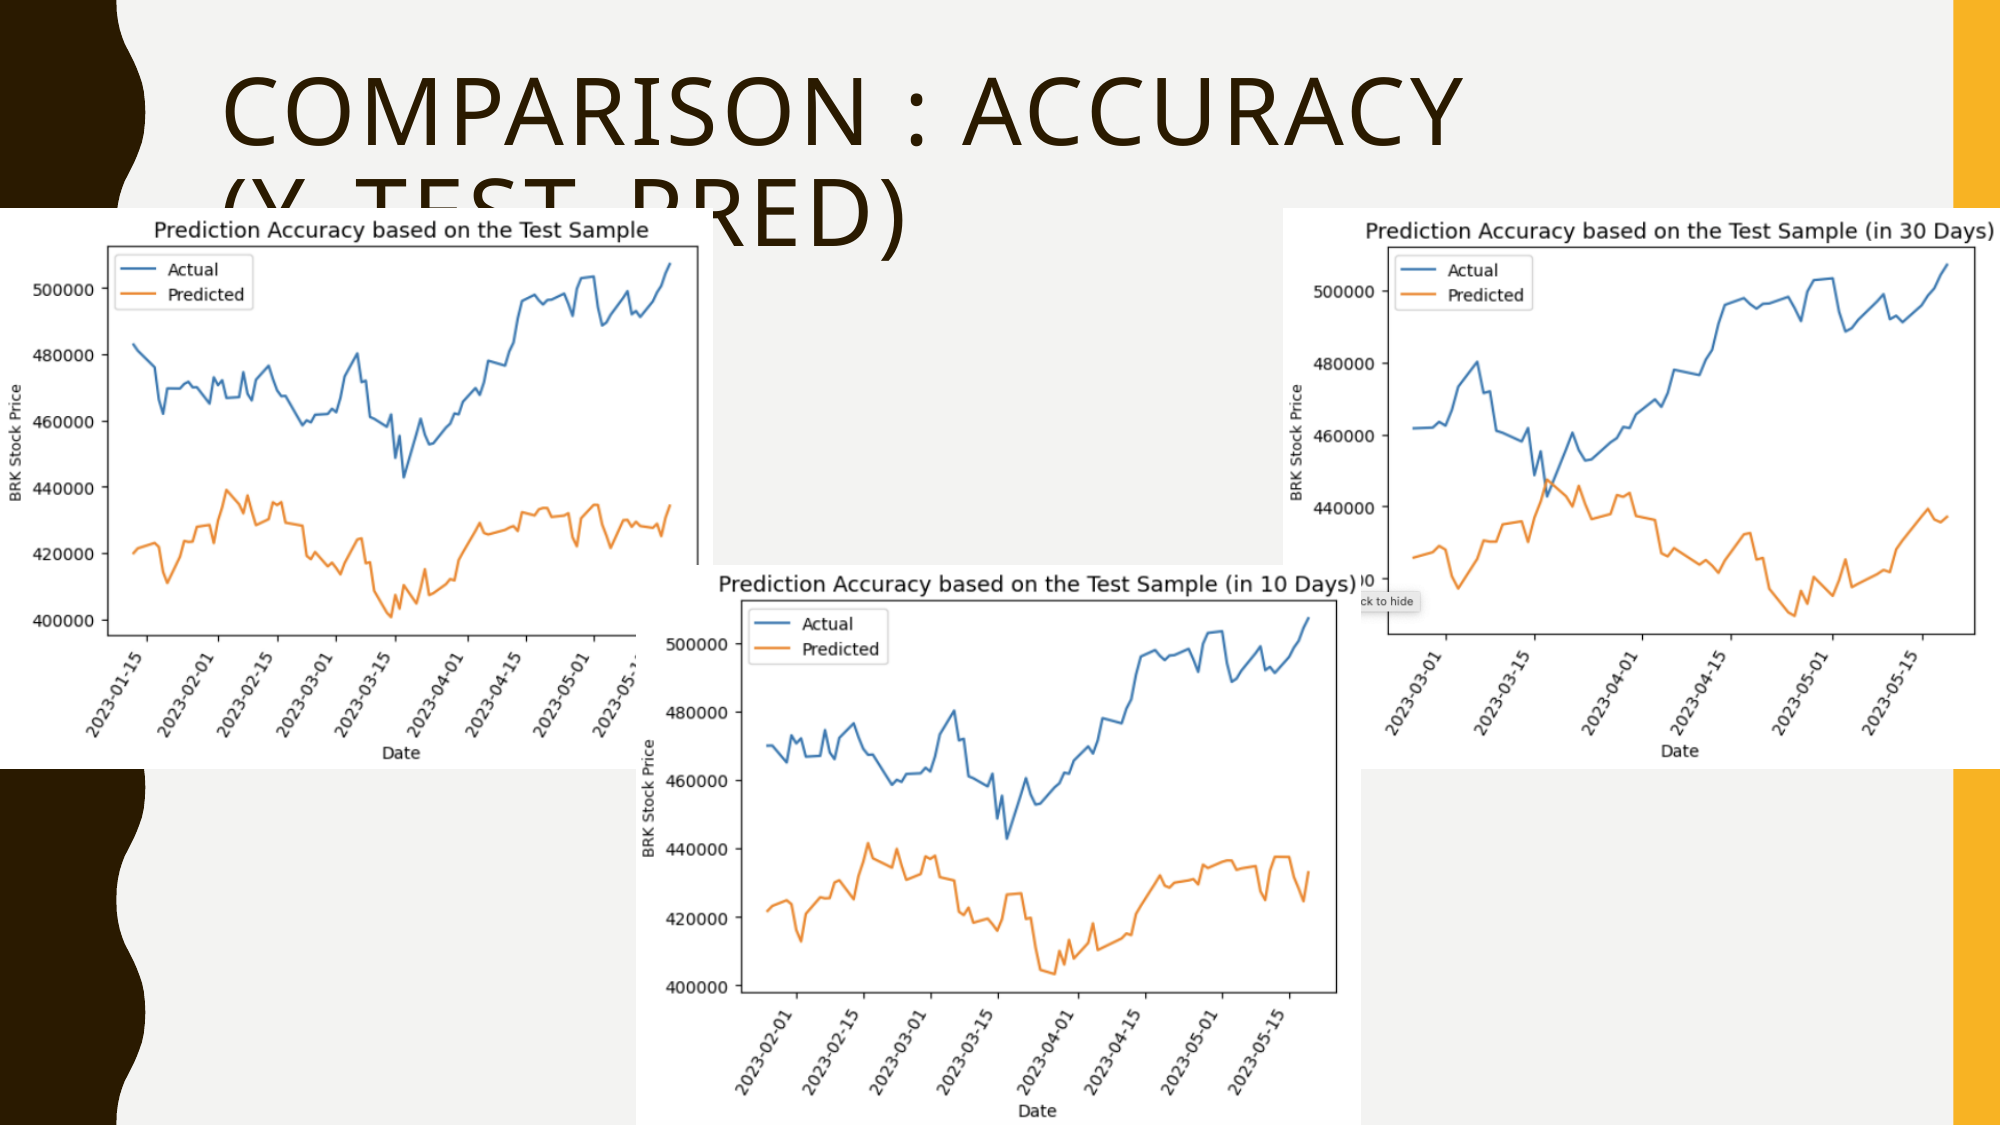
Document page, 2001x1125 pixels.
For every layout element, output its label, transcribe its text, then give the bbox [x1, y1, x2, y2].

title Comparison : Accuracy (y_test_pred) [205, 57, 1875, 302]
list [0, 208, 713, 769]
picture [635, 208, 2000, 1125]
